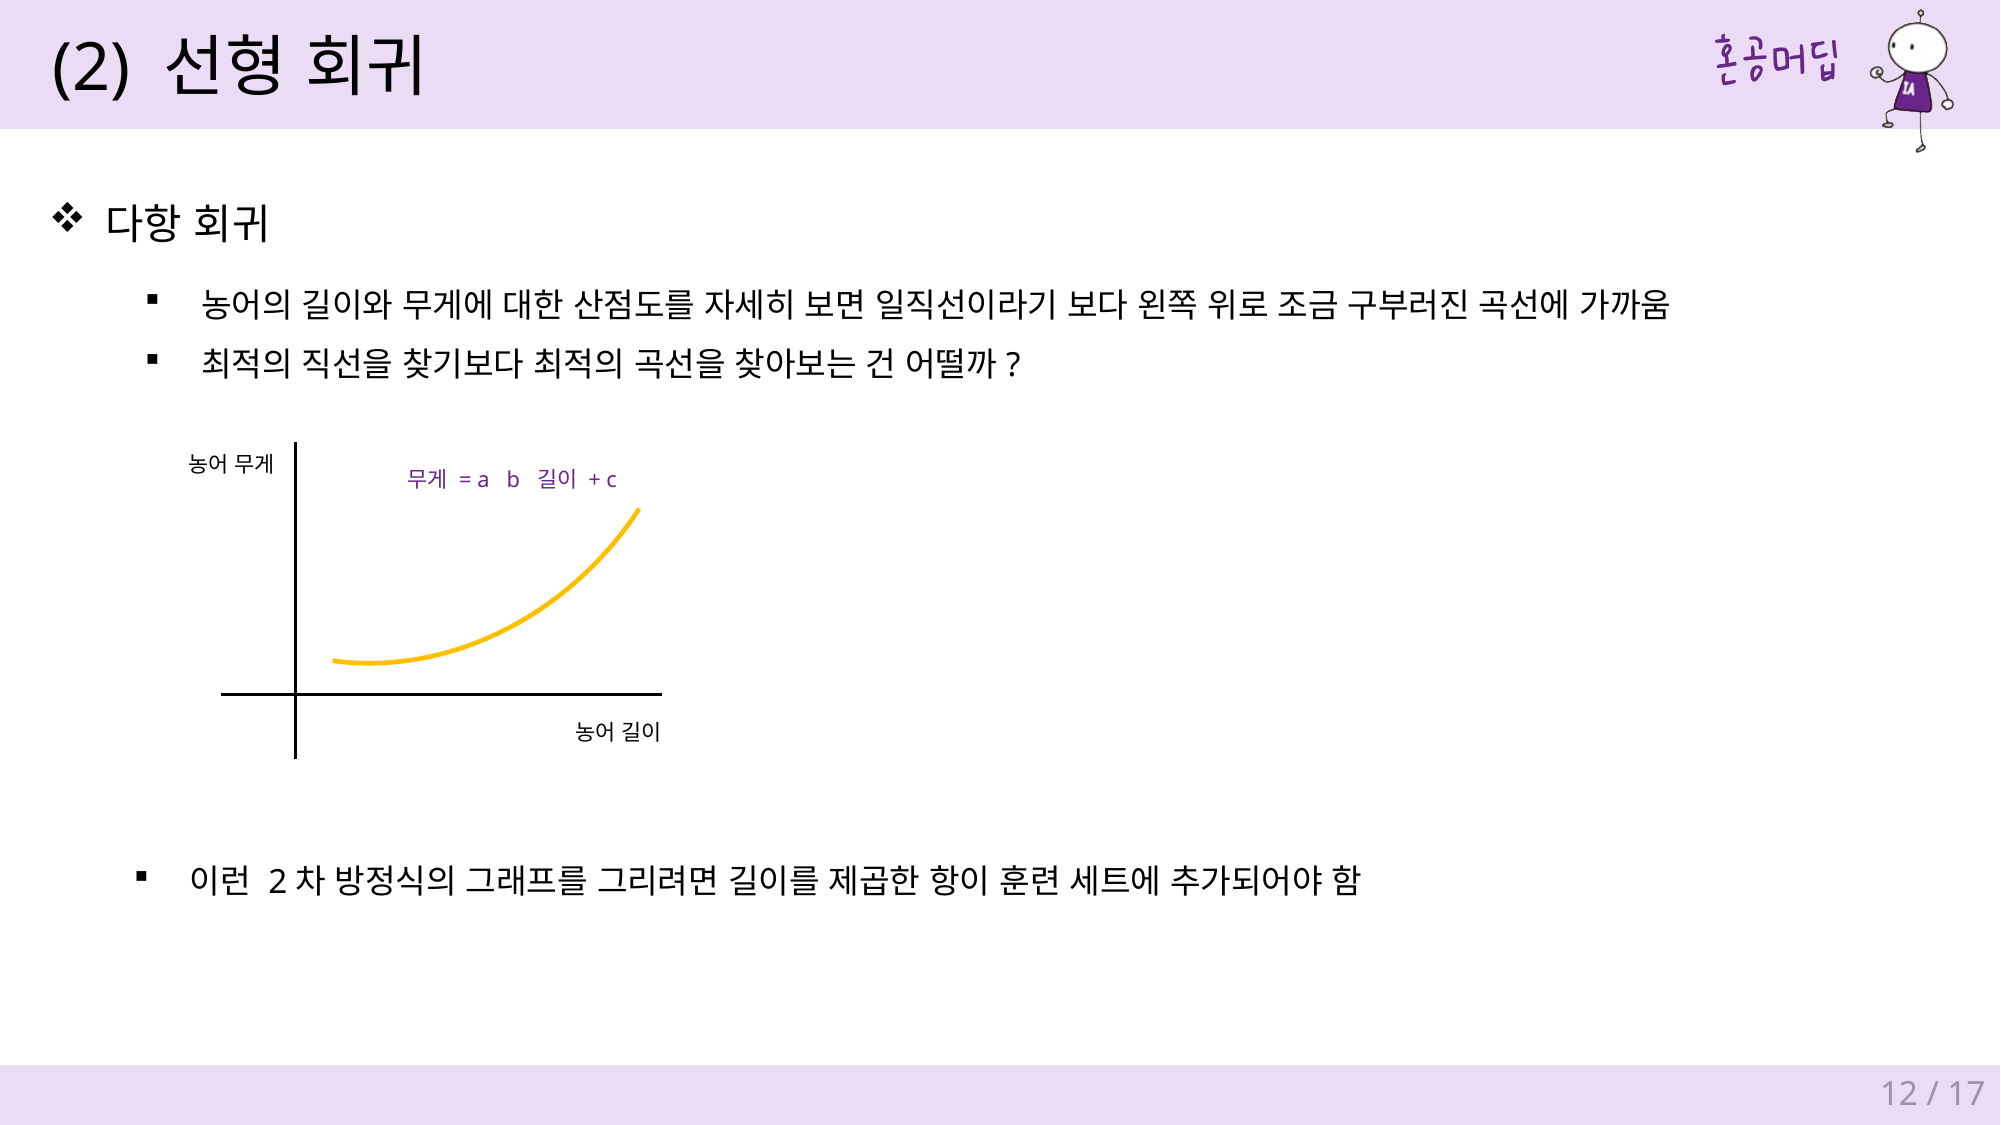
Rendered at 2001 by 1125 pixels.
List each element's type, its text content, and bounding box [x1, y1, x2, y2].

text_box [108, 16, 691, 760]
picture [1868, 7, 1956, 155]
picture [1710, 0, 1841, 130]
text_box 다항 회귀 [34, 165, 108, 255]
text_box 이런 2차 방정식의 그래프를 그리려면 길이를 제곱한 항이 훈련 세트에 추가되어야 함 [118, 833, 1379, 908]
slide_number 12 / 17 [1550, 1065, 2000, 1125]
text_box (2) 선형 회귀 [37, 16, 108, 112]
text_box 농어의 길이와 무게에 대한 산점도를 자세히 보면 일직선이라기 보다 왼쪽 위로 조금 구부러진 곡선에 가까움 최적의 직선을 찾기보다 최적의 곡선을 찾아보는 건 어떨까? [691, 256, 1688, 391]
